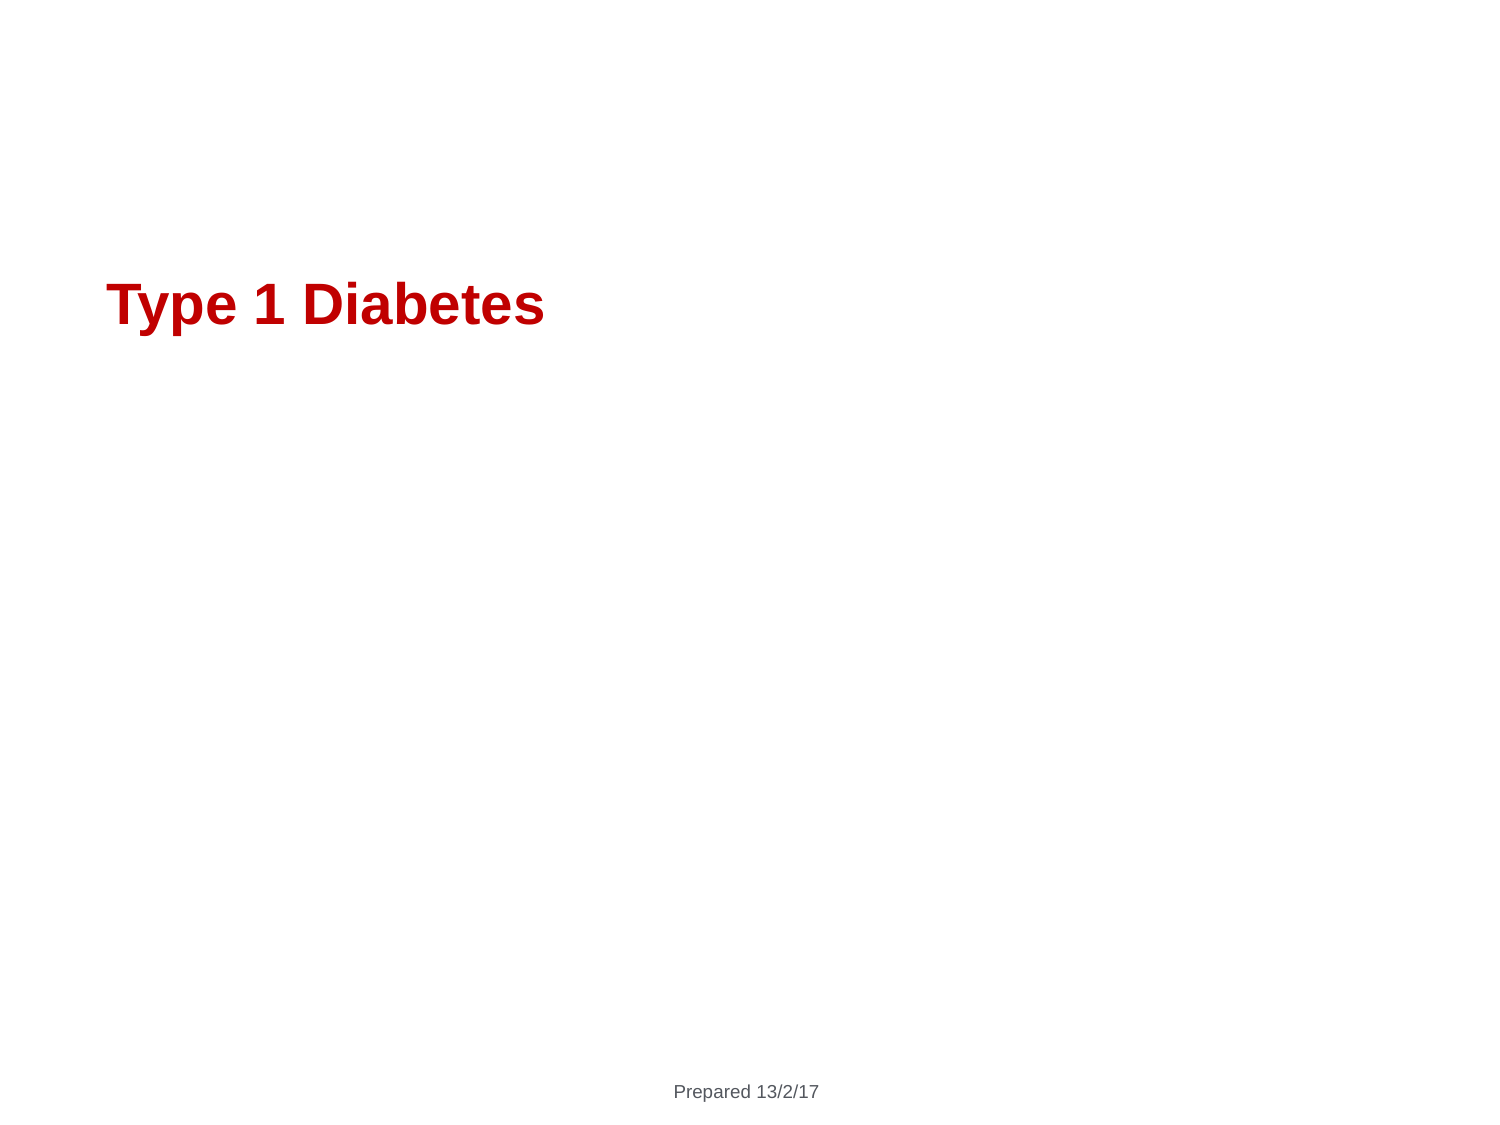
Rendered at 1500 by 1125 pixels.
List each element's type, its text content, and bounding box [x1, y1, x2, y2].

text_box Type 1 Diabetes [91, 267, 562, 345]
